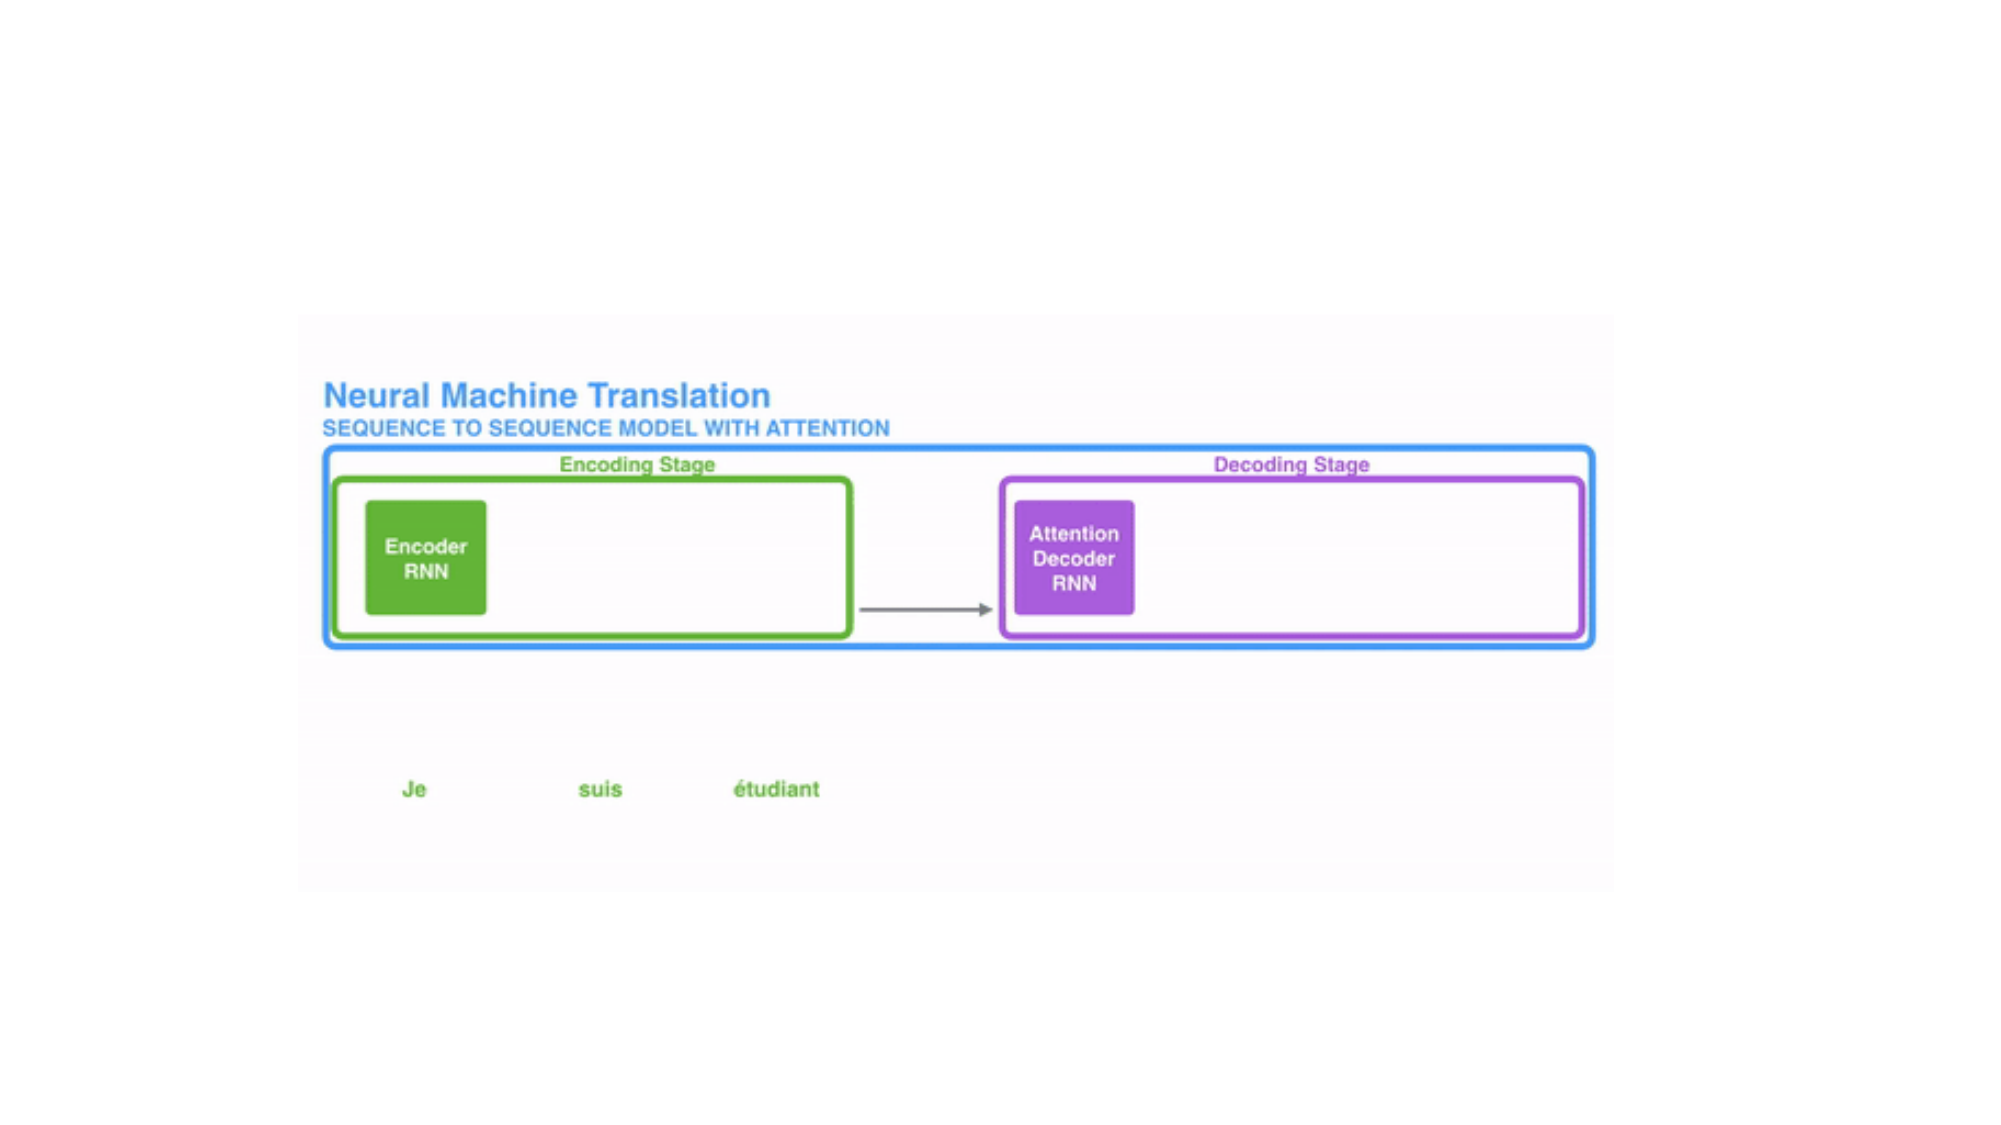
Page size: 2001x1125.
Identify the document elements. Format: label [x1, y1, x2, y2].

picture [298, 314, 1614, 892]
